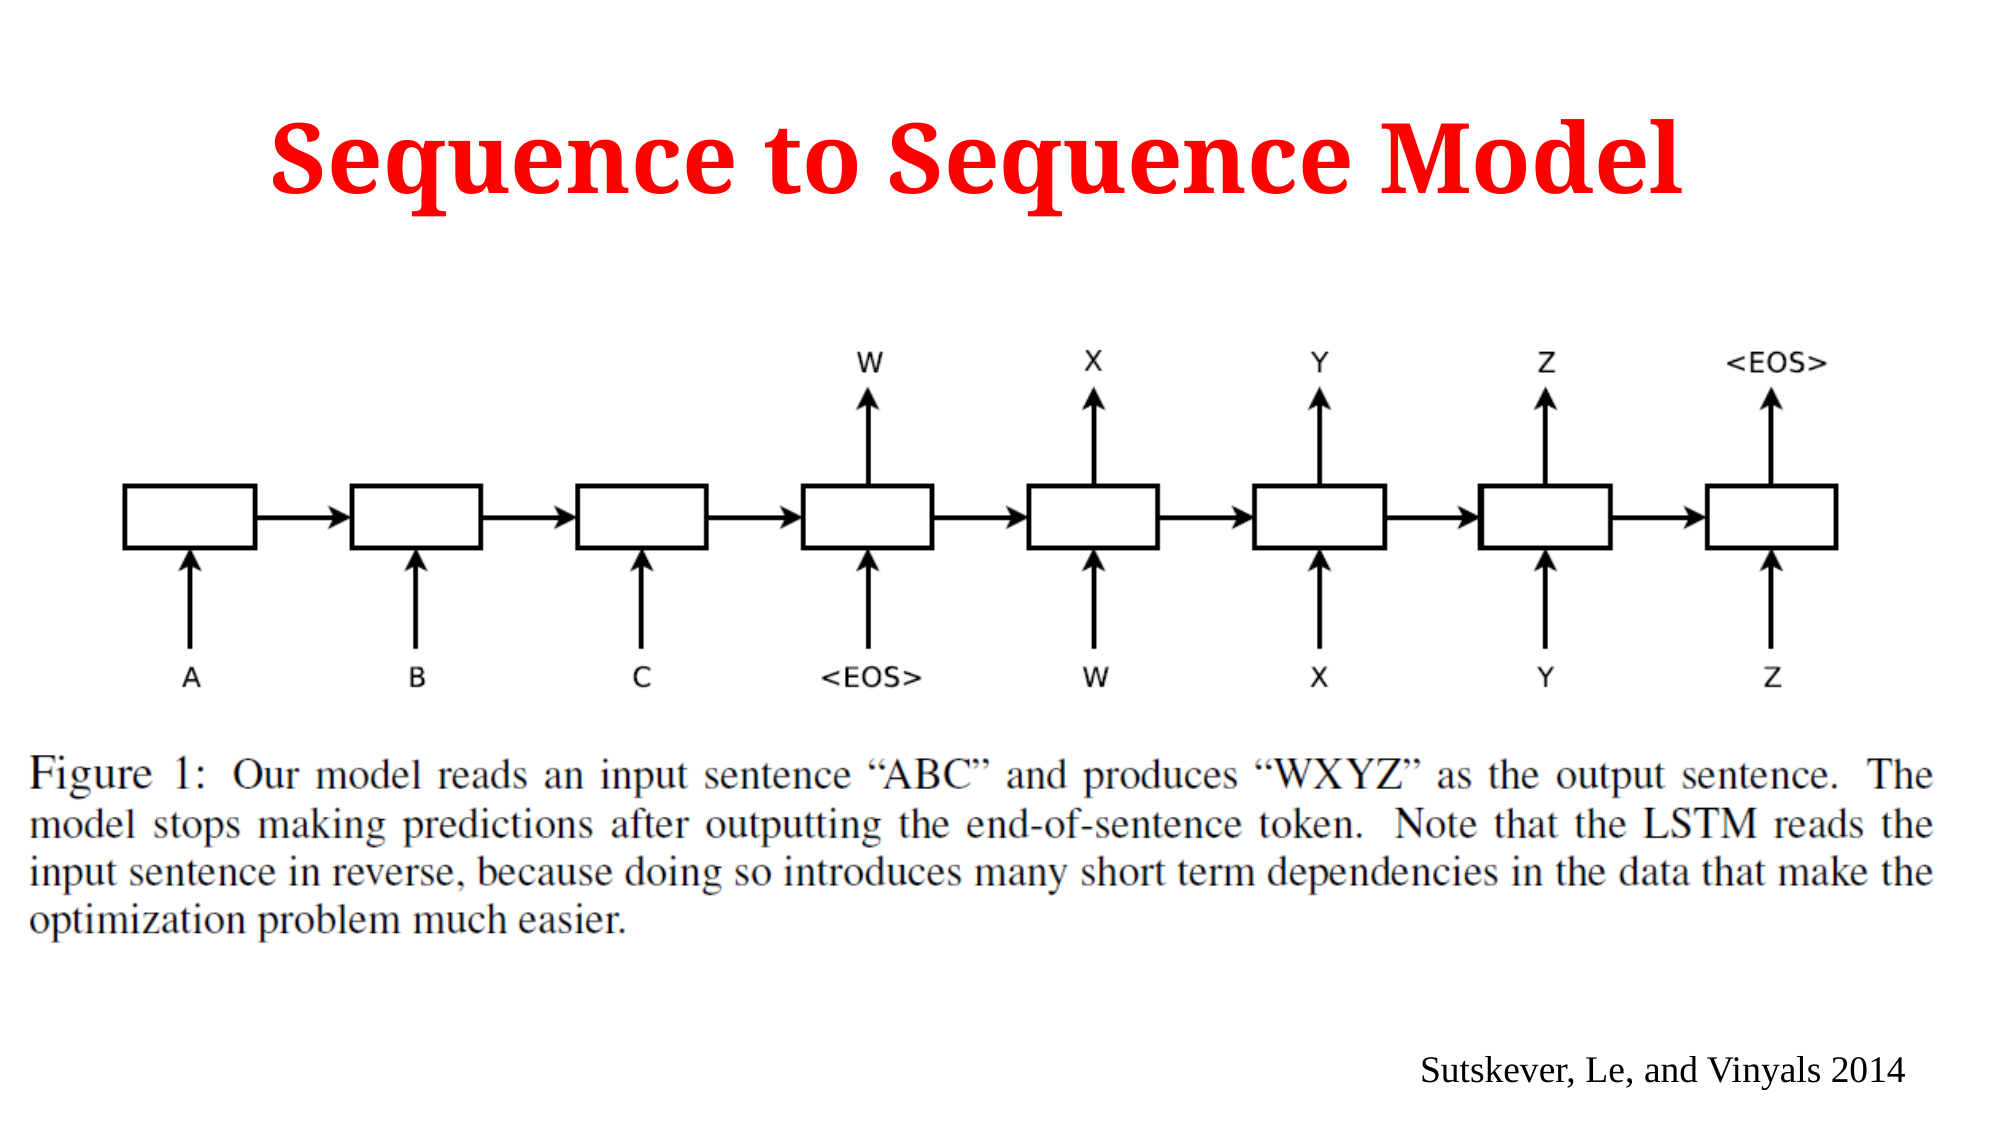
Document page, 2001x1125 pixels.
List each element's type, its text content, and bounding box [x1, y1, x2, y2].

title Sequence to Sequence Model [55, 85, 1900, 240]
text_box Sutskever, Le, and Vinyals 2014 [1405, 1038, 1922, 1098]
picture [29, 271, 1968, 976]
